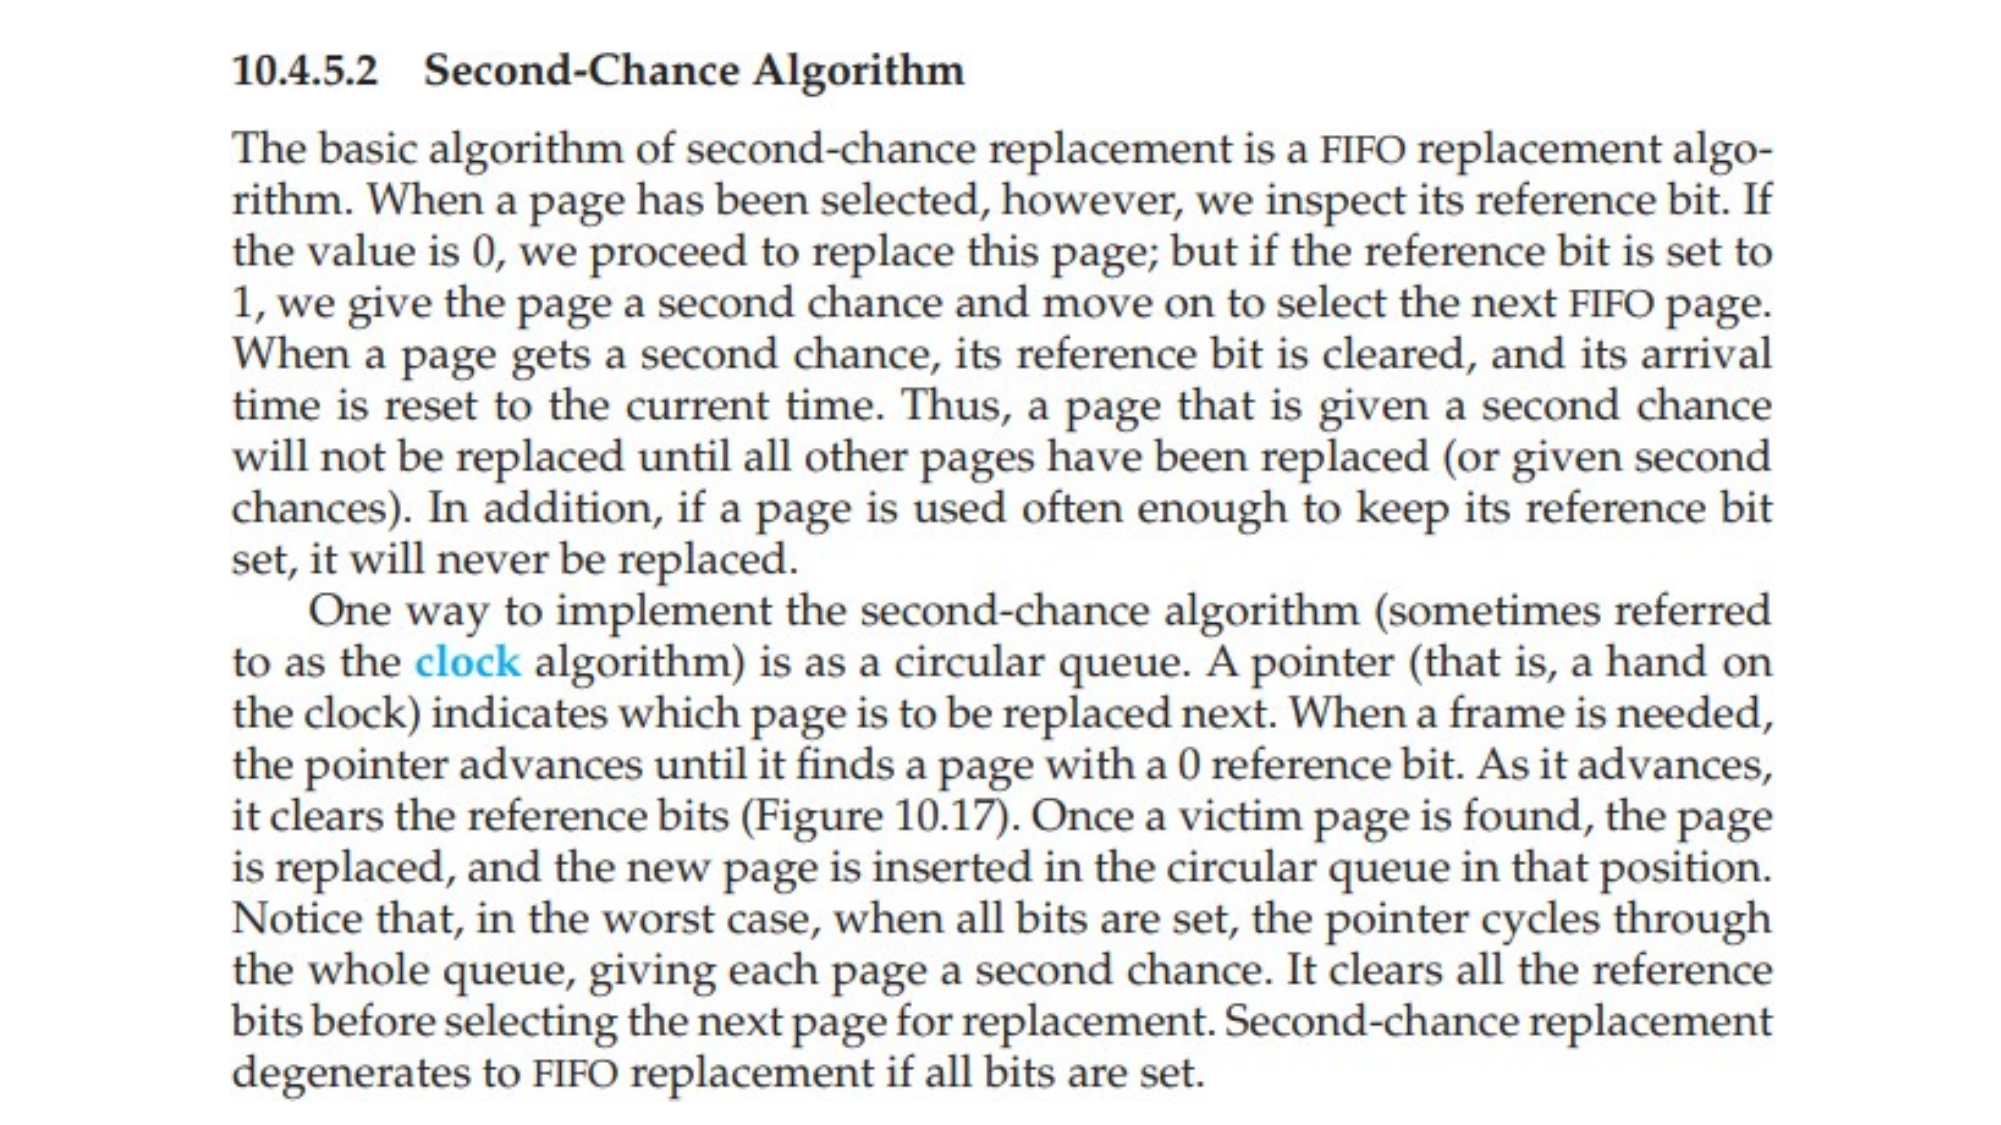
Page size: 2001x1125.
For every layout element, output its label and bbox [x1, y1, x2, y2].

picture [229, 50, 1777, 1103]
